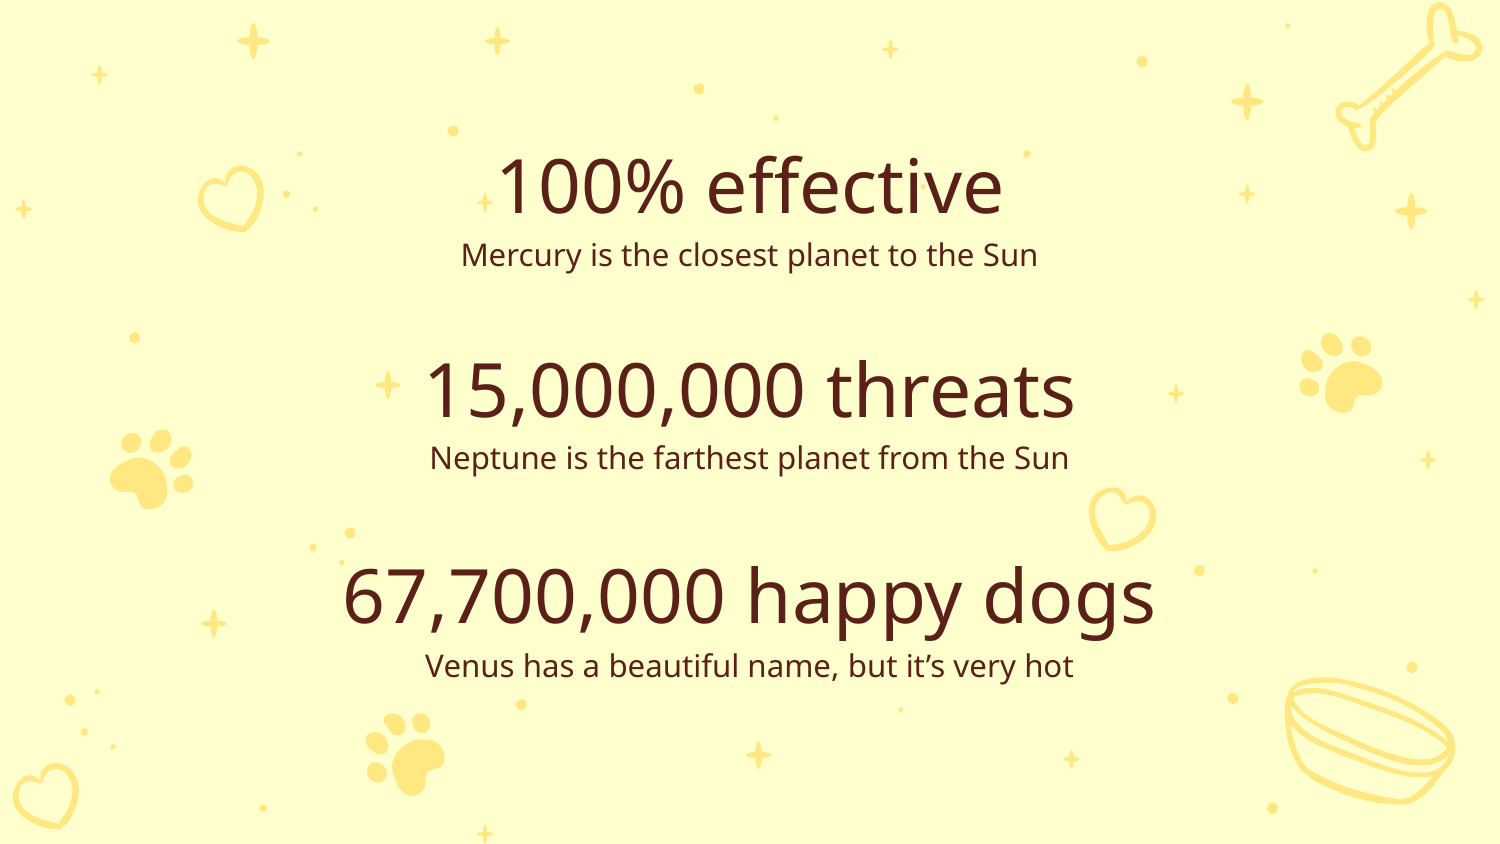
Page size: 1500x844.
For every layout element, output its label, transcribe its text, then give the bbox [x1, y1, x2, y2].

subtitle Neptune is the farthest planet from the Sun [187, 423, 1313, 494]
title 100% effective [180, 148, 1320, 219]
title 15,000,000 threats [180, 352, 1320, 423]
title 67,700,000 happy dogs [180, 556, 1320, 630]
subtitle Venus has a beautiful name, but it’s very hot [180, 631, 1320, 691]
subtitle Mercury is the closest planet to the Sun [180, 220, 1320, 288]
